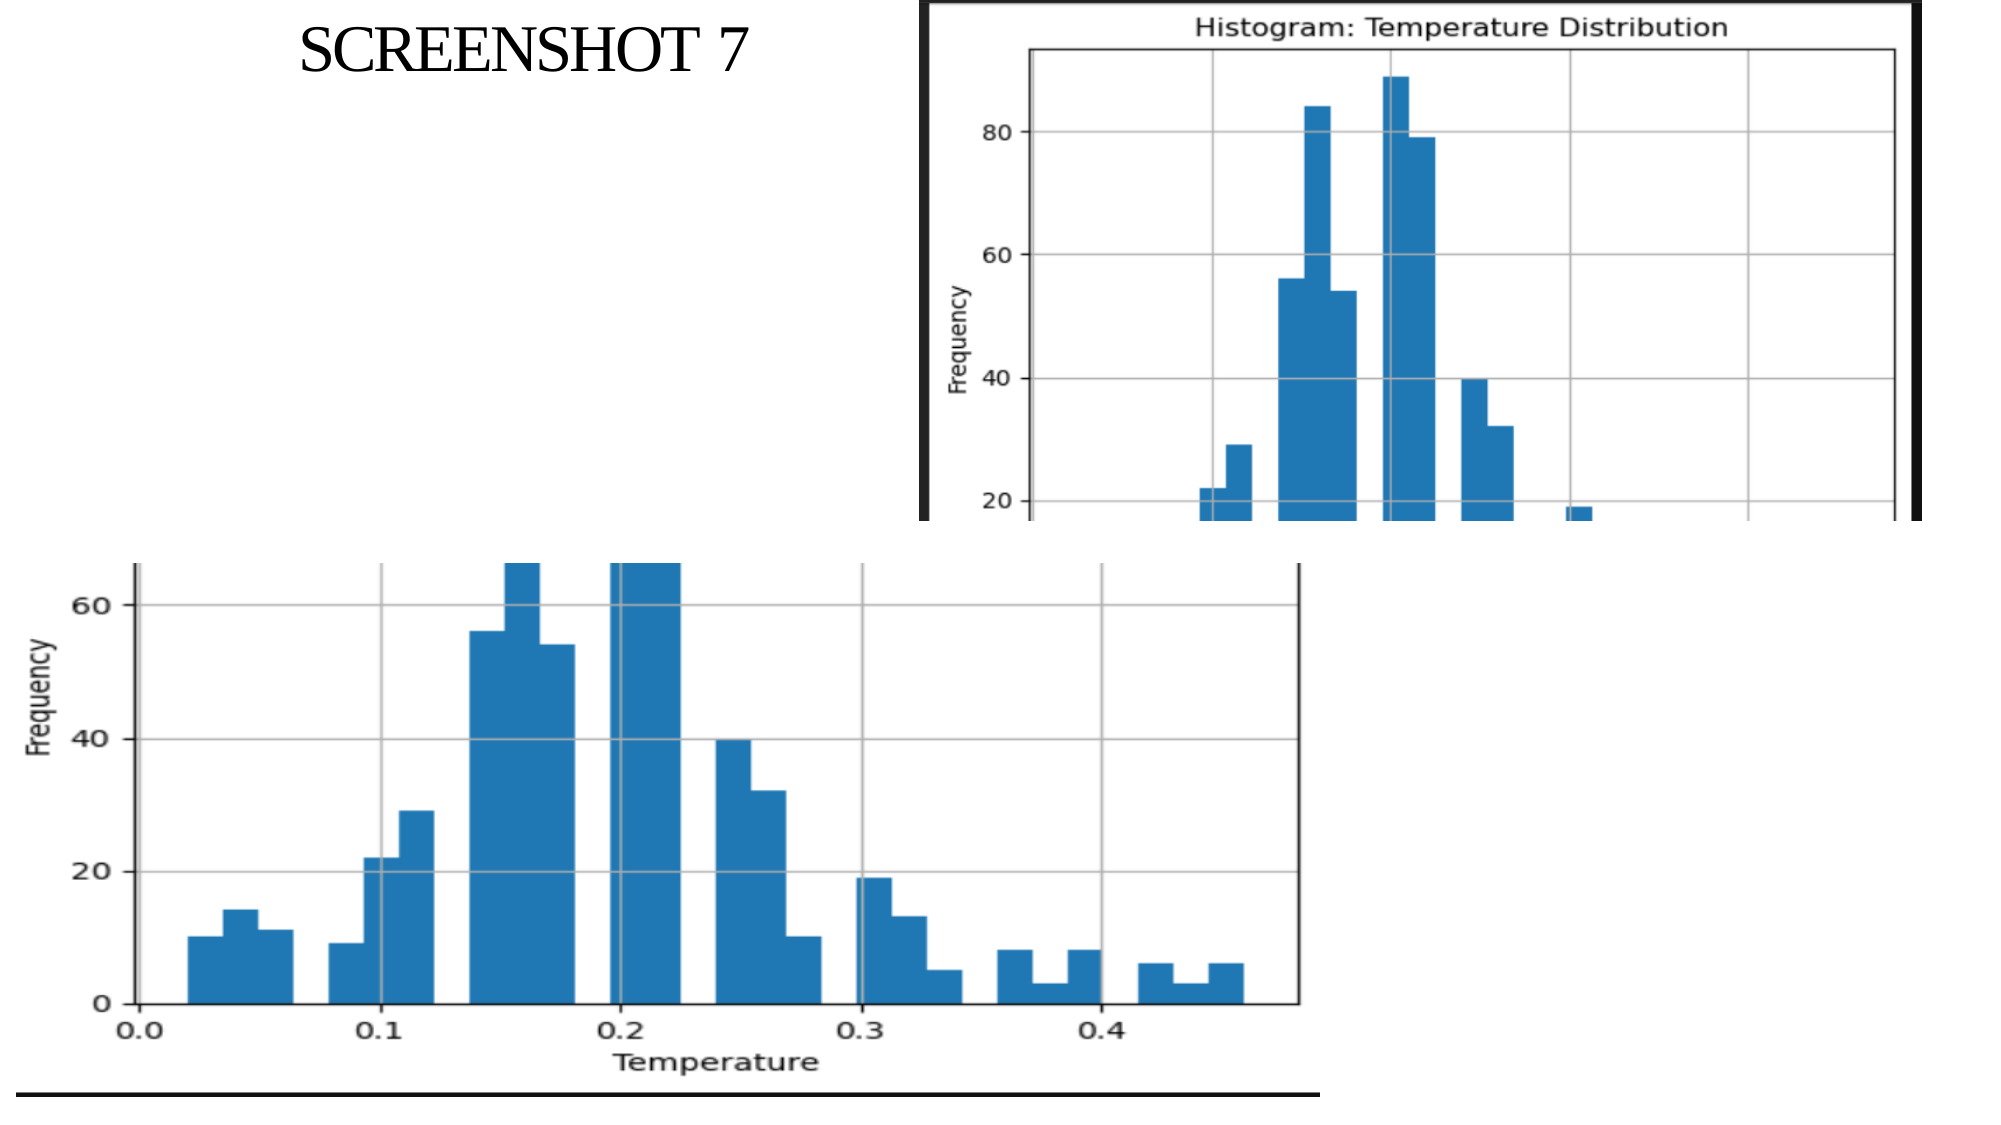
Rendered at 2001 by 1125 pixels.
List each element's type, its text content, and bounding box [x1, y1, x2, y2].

picture [16, 562, 1321, 1097]
picture [919, 0, 1922, 522]
title SCREENSHOT 7 [242, 2, 915, 193]
